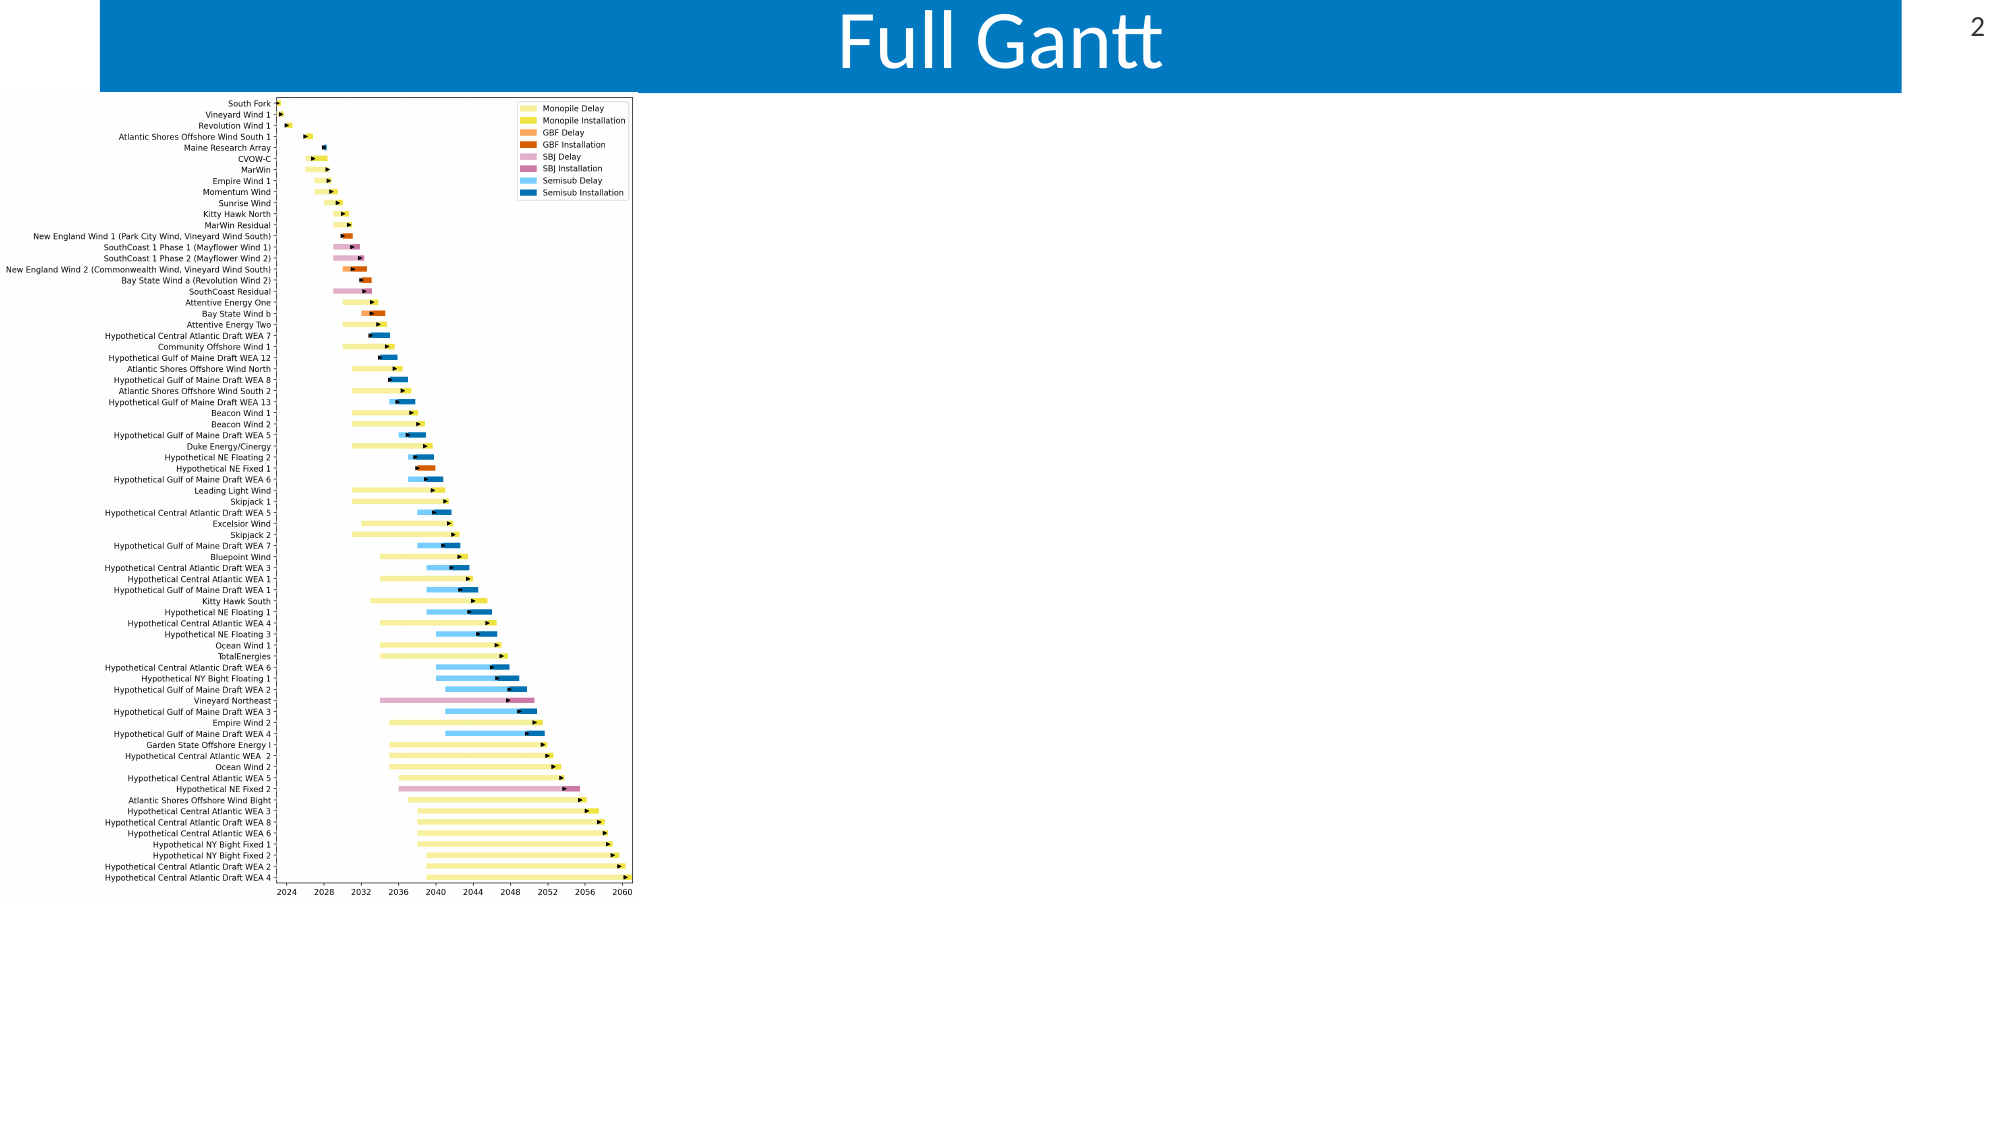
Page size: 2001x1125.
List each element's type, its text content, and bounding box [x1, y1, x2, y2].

picture [0, 92, 638, 903]
title Full Gantt [99, 0, 1902, 94]
